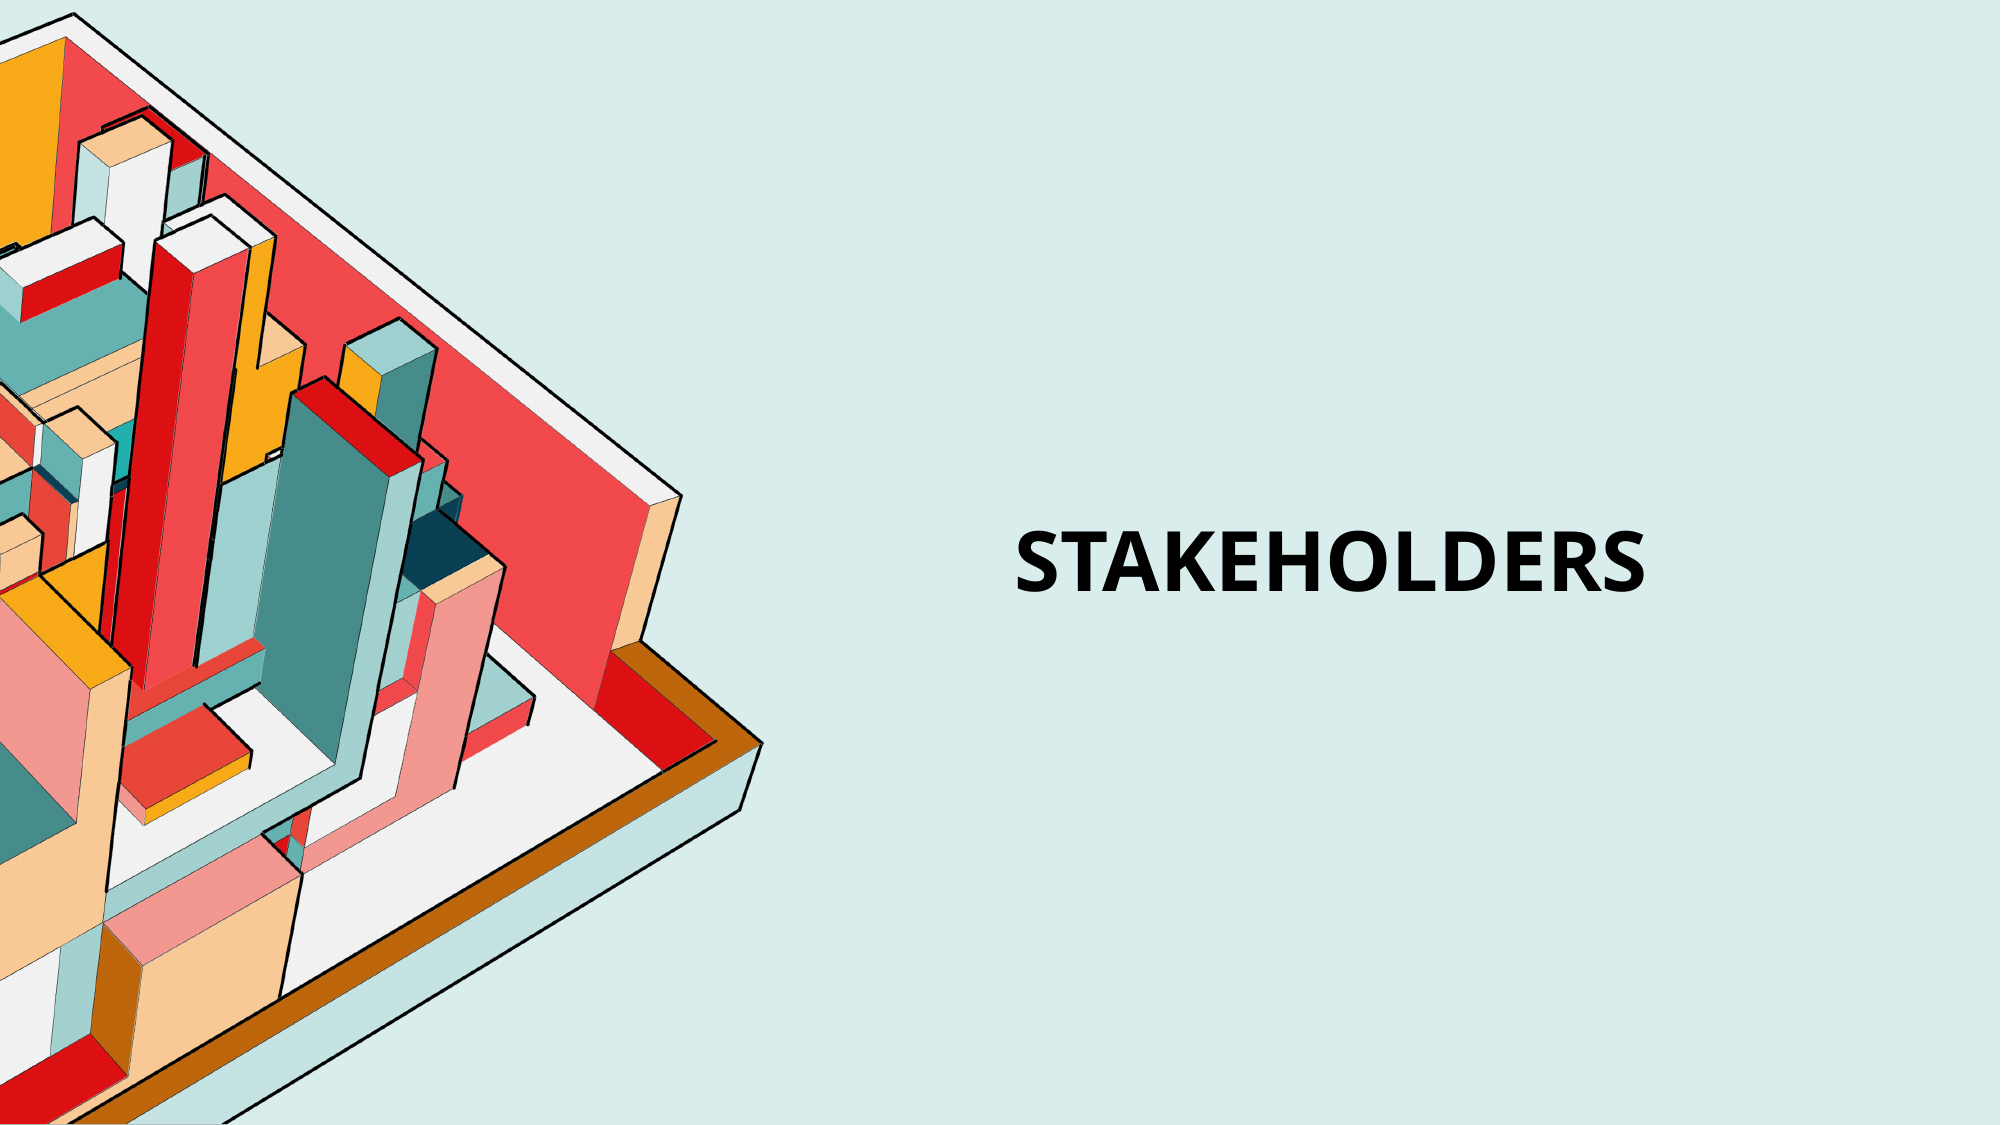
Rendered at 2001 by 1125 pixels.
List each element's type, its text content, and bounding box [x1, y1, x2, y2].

title Stakeholders [999, 72, 1926, 617]
picture [0, 0, 765, 1125]
